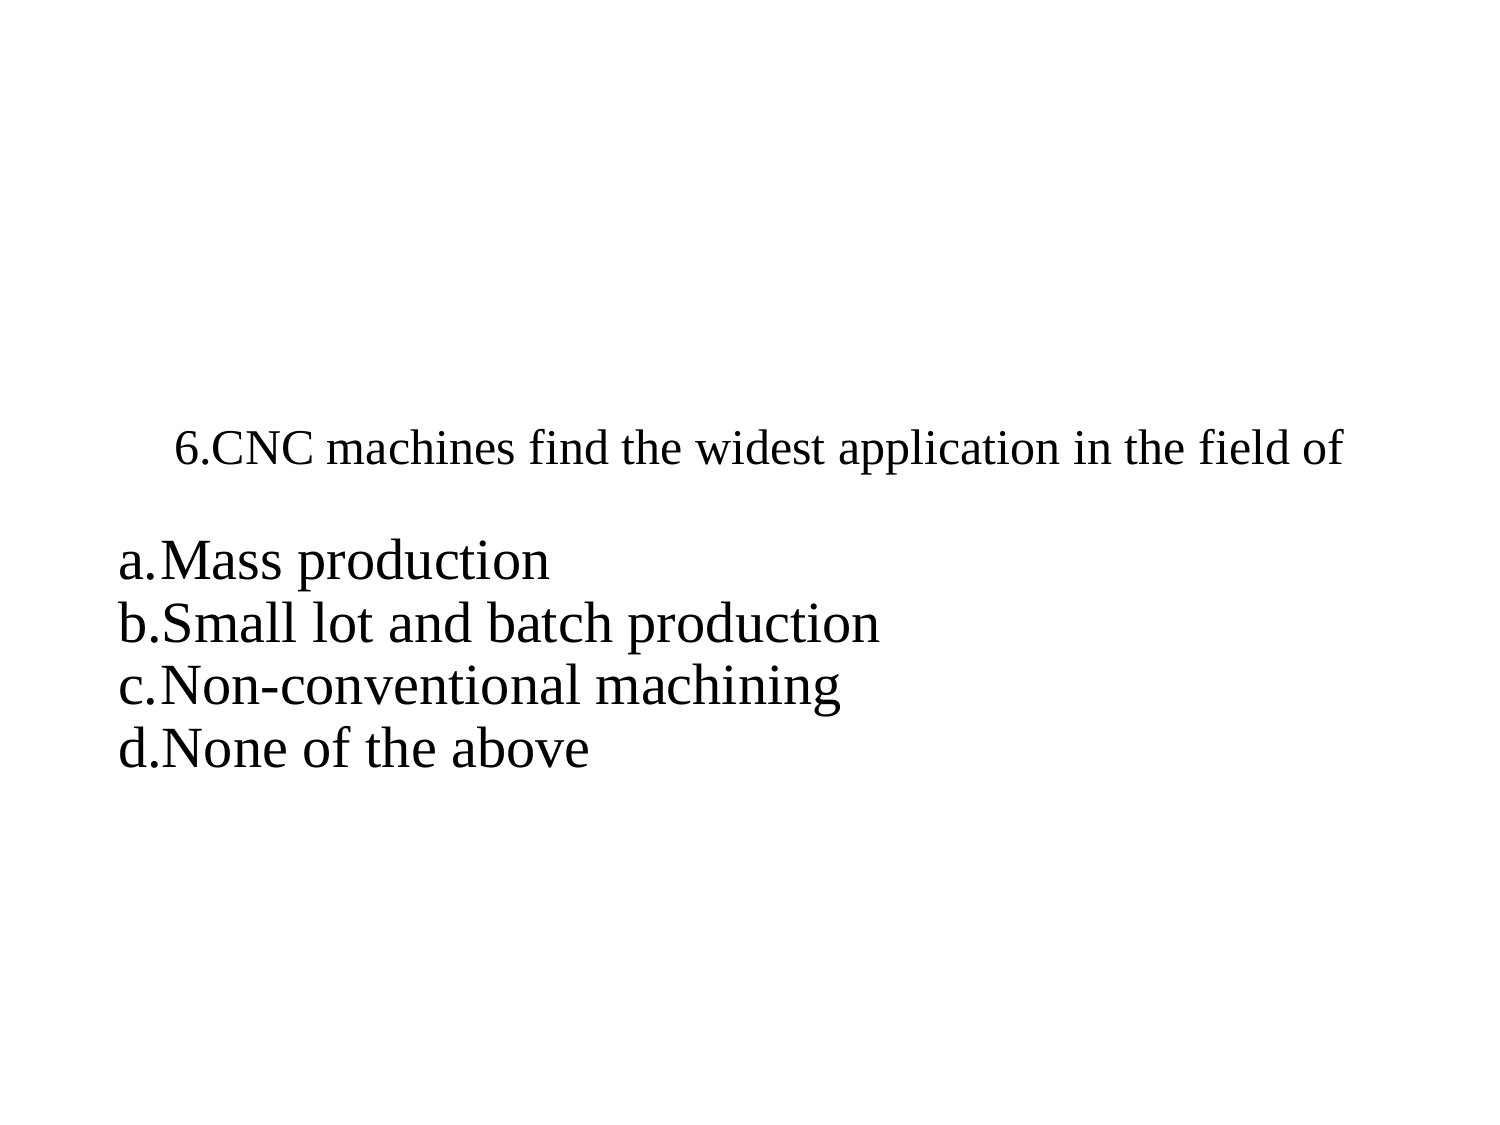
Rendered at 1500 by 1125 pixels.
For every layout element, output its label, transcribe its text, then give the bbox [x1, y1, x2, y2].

list CNC machines find the widest application in the field of Mass production Small lot and batch production Non-conventional machining None of the above [103, 299, 1397, 1014]
